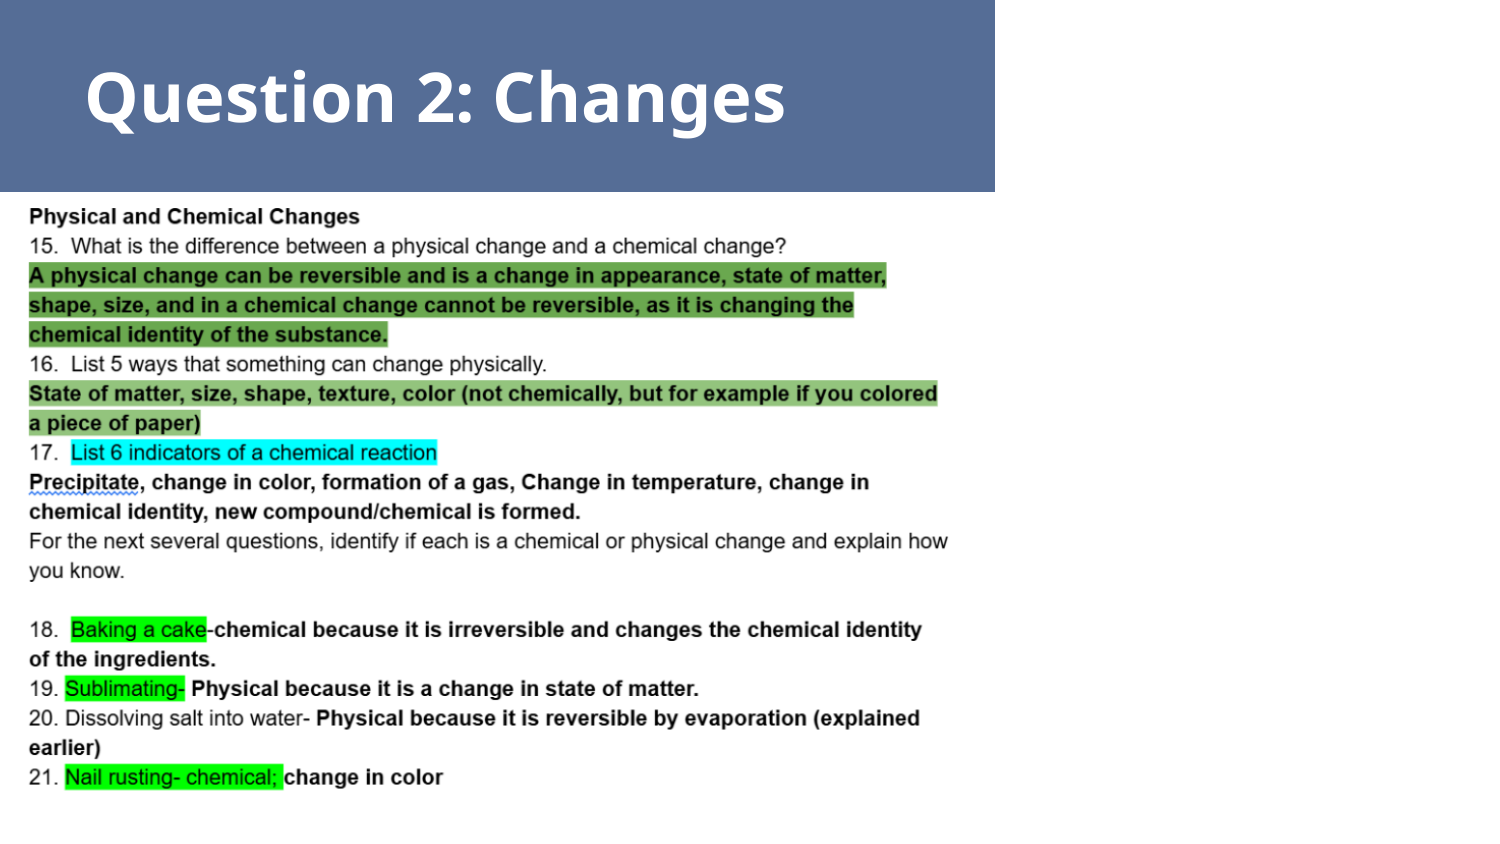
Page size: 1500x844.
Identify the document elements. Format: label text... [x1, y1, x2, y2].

picture [24, 203, 1004, 806]
text_box [0, 0, 995, 192]
title Question 2: Changes [69, 39, 824, 201]
